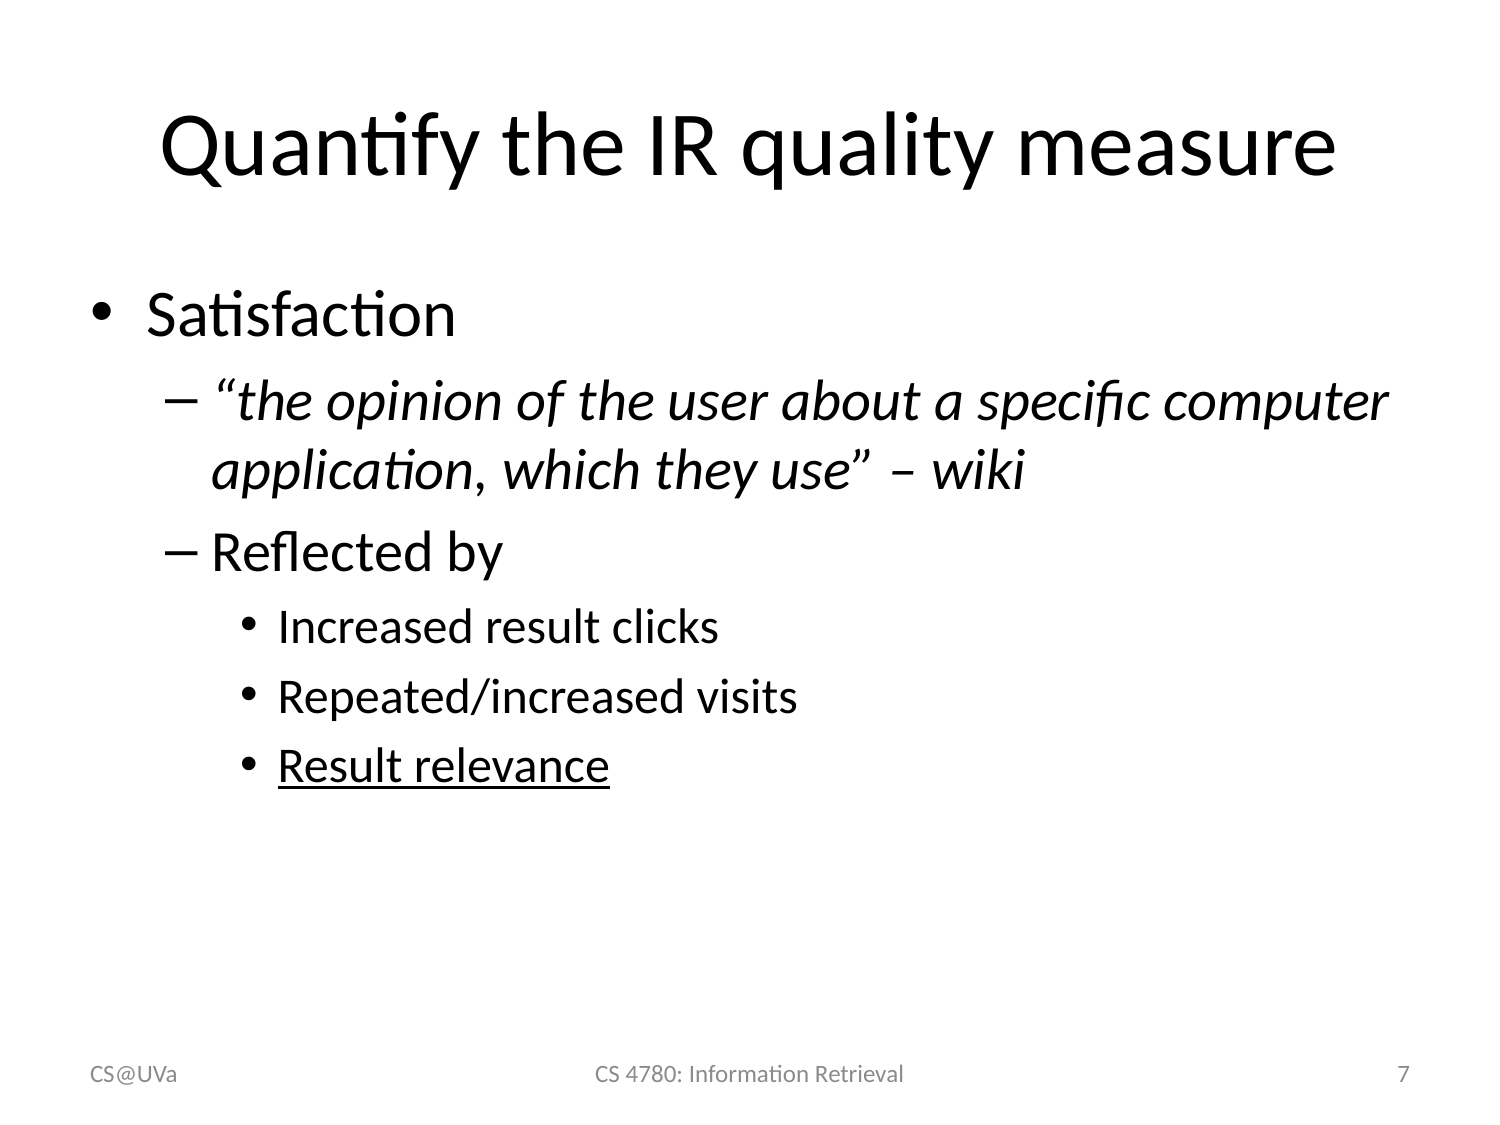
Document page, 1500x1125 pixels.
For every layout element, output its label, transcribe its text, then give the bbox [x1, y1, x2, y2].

slide_number 7 [1074, 1042, 1425, 1103]
title Quantify the IR quality measure [75, 45, 1425, 233]
footer CS 4780: Information Retrieval [512, 1042, 988, 1103]
list Satisfaction “the opinion of the user about a specific computer application, which they use” – wiki Reflected by Increased result clicks Repeated/increased visits Result relevance [75, 262, 1425, 1075]
slide_number CS@UVa [75, 1042, 425, 1103]
